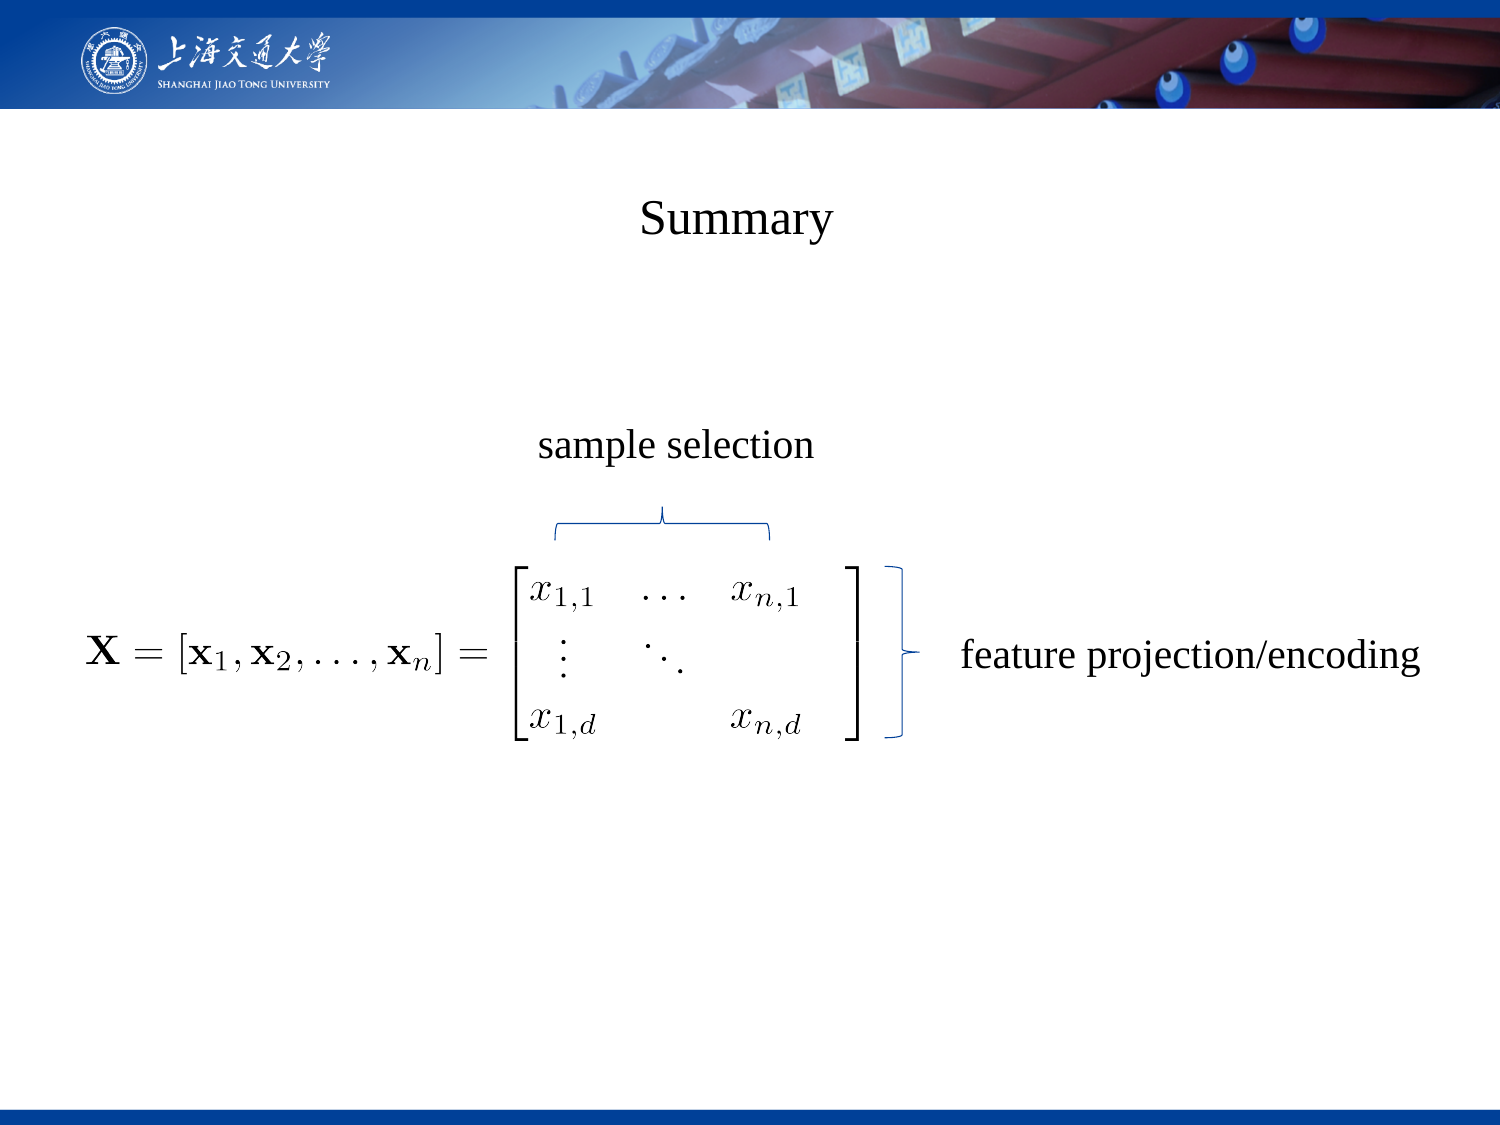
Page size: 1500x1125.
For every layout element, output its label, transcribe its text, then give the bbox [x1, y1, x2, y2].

text_box sample selection [523, 409, 934, 474]
text_box Summary [624, 177, 876, 252]
text_box [884, 565, 920, 739]
picture [86, 566, 859, 741]
text_box feature projection/encoding [945, 619, 1440, 685]
text_box [554, 506, 771, 541]
picture [0, 18, 1500, 109]
